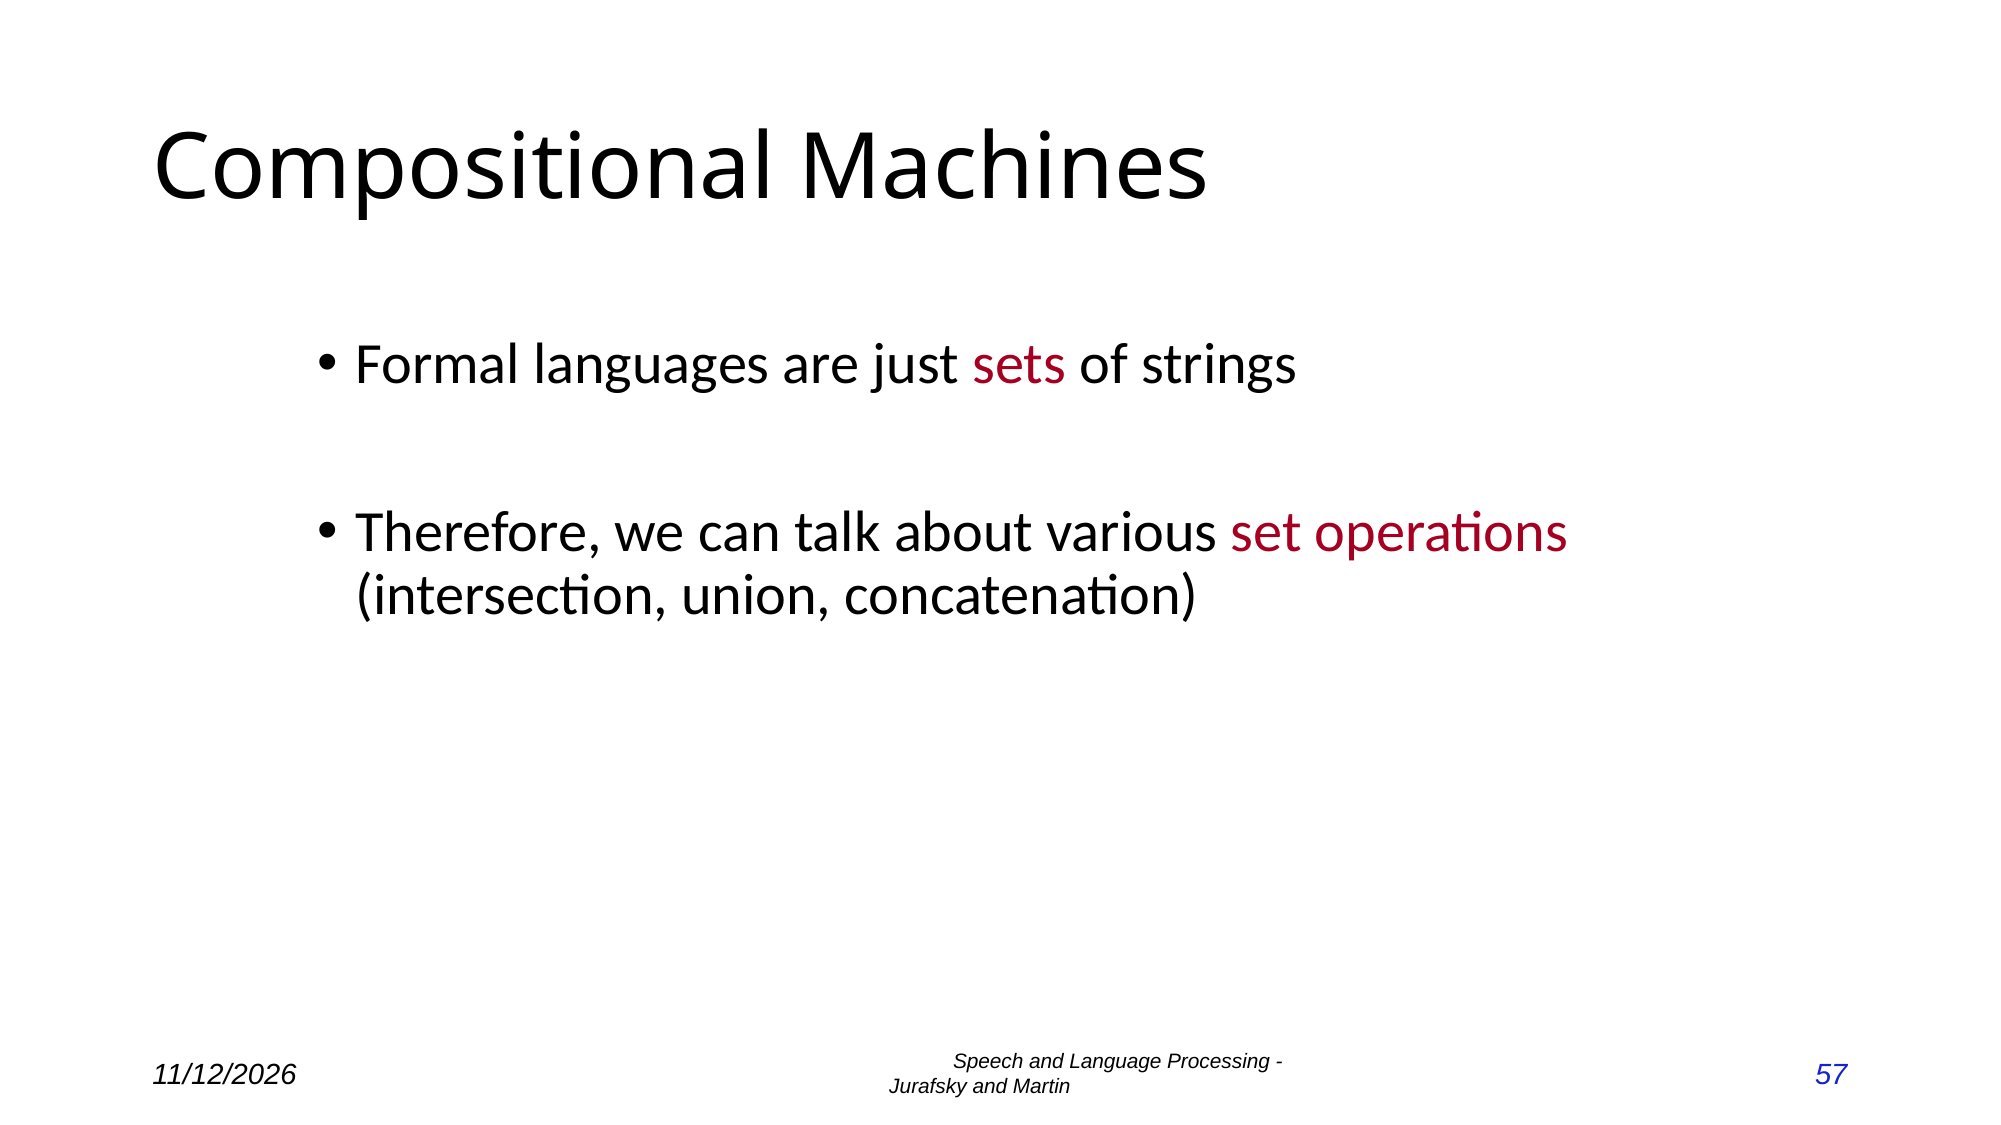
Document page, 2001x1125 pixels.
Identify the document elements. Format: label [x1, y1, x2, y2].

slide_number [137, 1042, 588, 1103]
slide_number [1412, 1042, 1863, 1103]
list [302, 326, 1710, 1001]
footer [662, 1042, 1338, 1103]
title [137, 59, 1863, 278]
